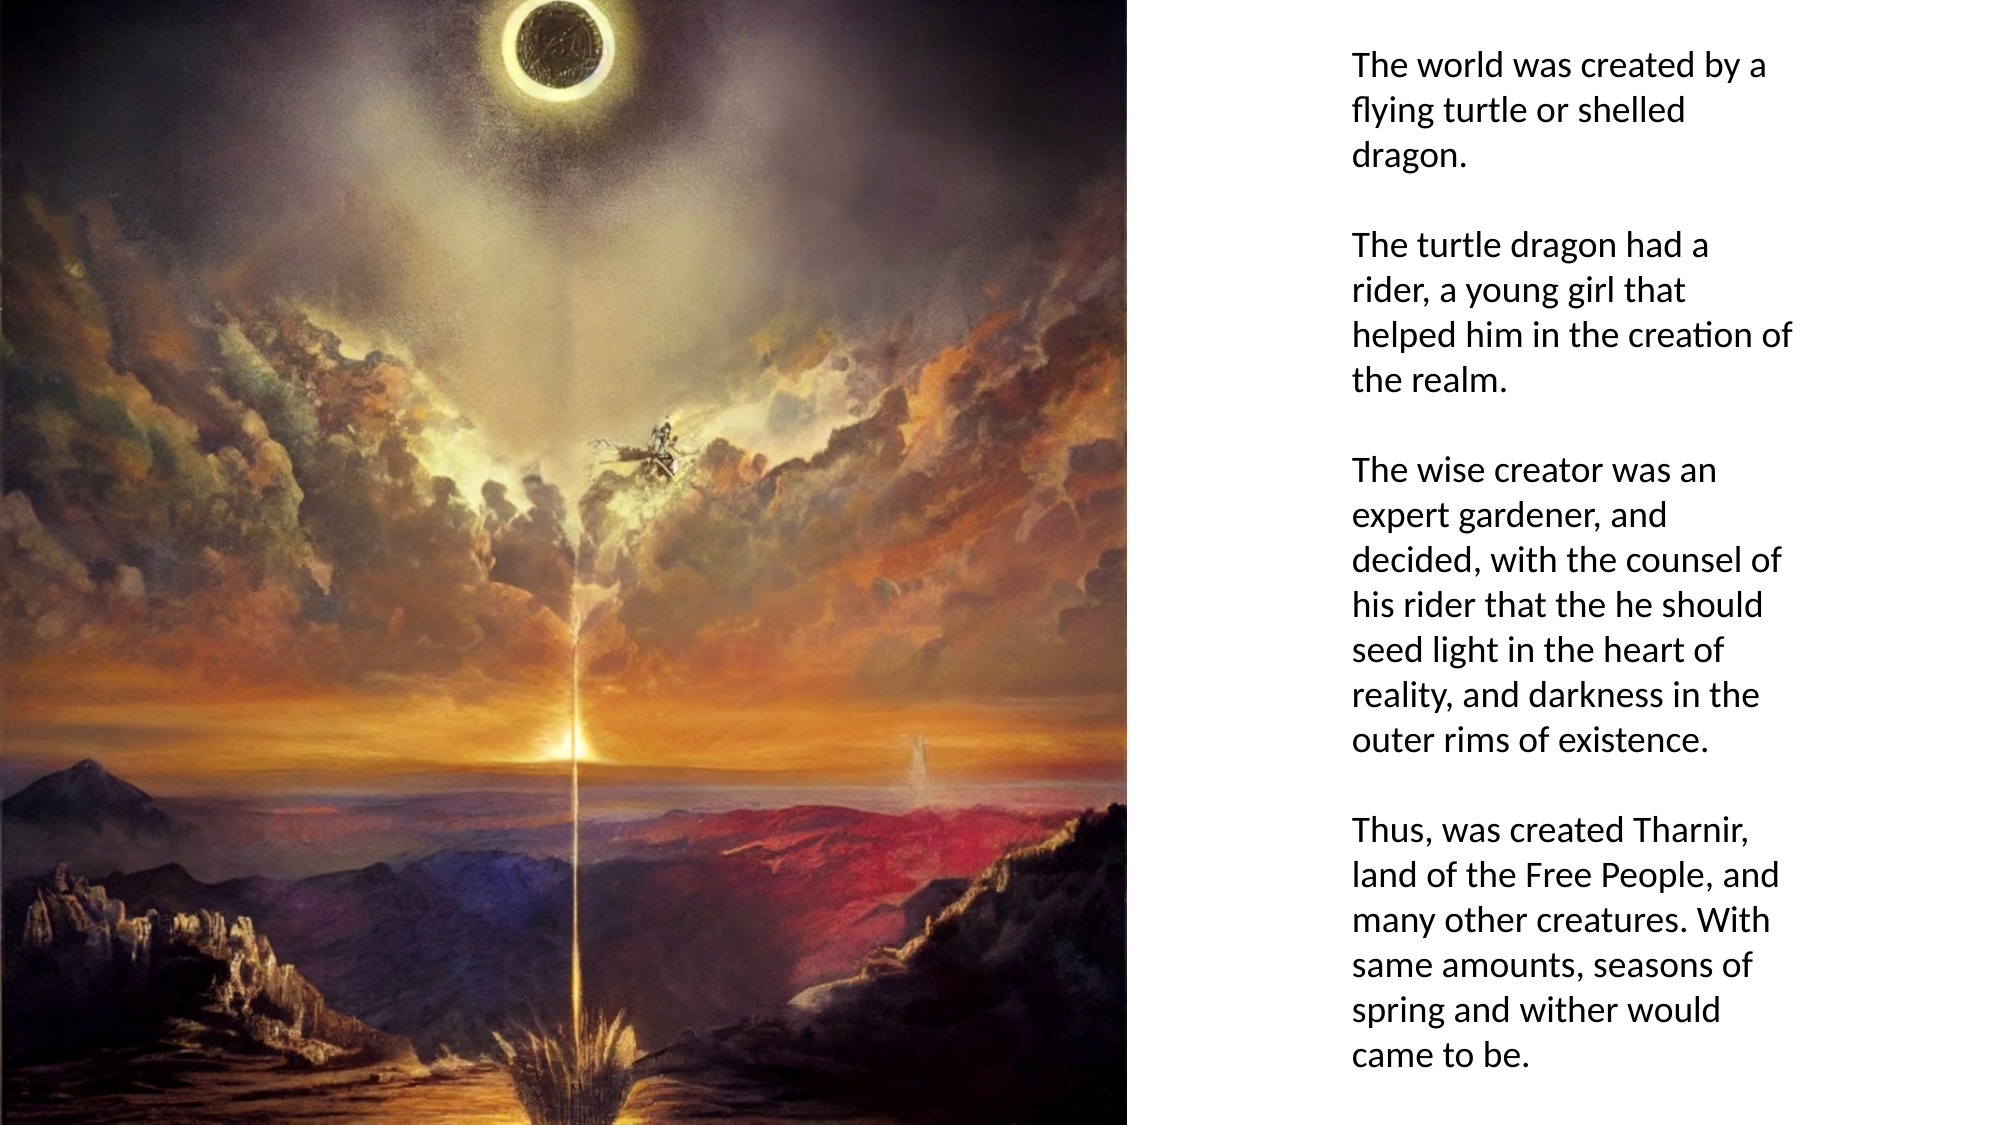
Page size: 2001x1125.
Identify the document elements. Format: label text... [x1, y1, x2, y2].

text_box The world was created by a flying turtle or shelled dragon. The turtle dragon had a rider, a young girl that helped him in the creation of the realm. The wise creator was an expert gardener, and decided, with the counsel of his rider that the he should seed light in the heart of reality, and darkness in the outer rims of existence. Thus, was created Tharnir, land of the Free People, and many other creatures. With same amounts, seasons of spring and wither would came to be. [1337, 32, 1811, 1083]
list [0, 0, 1127, 1125]
